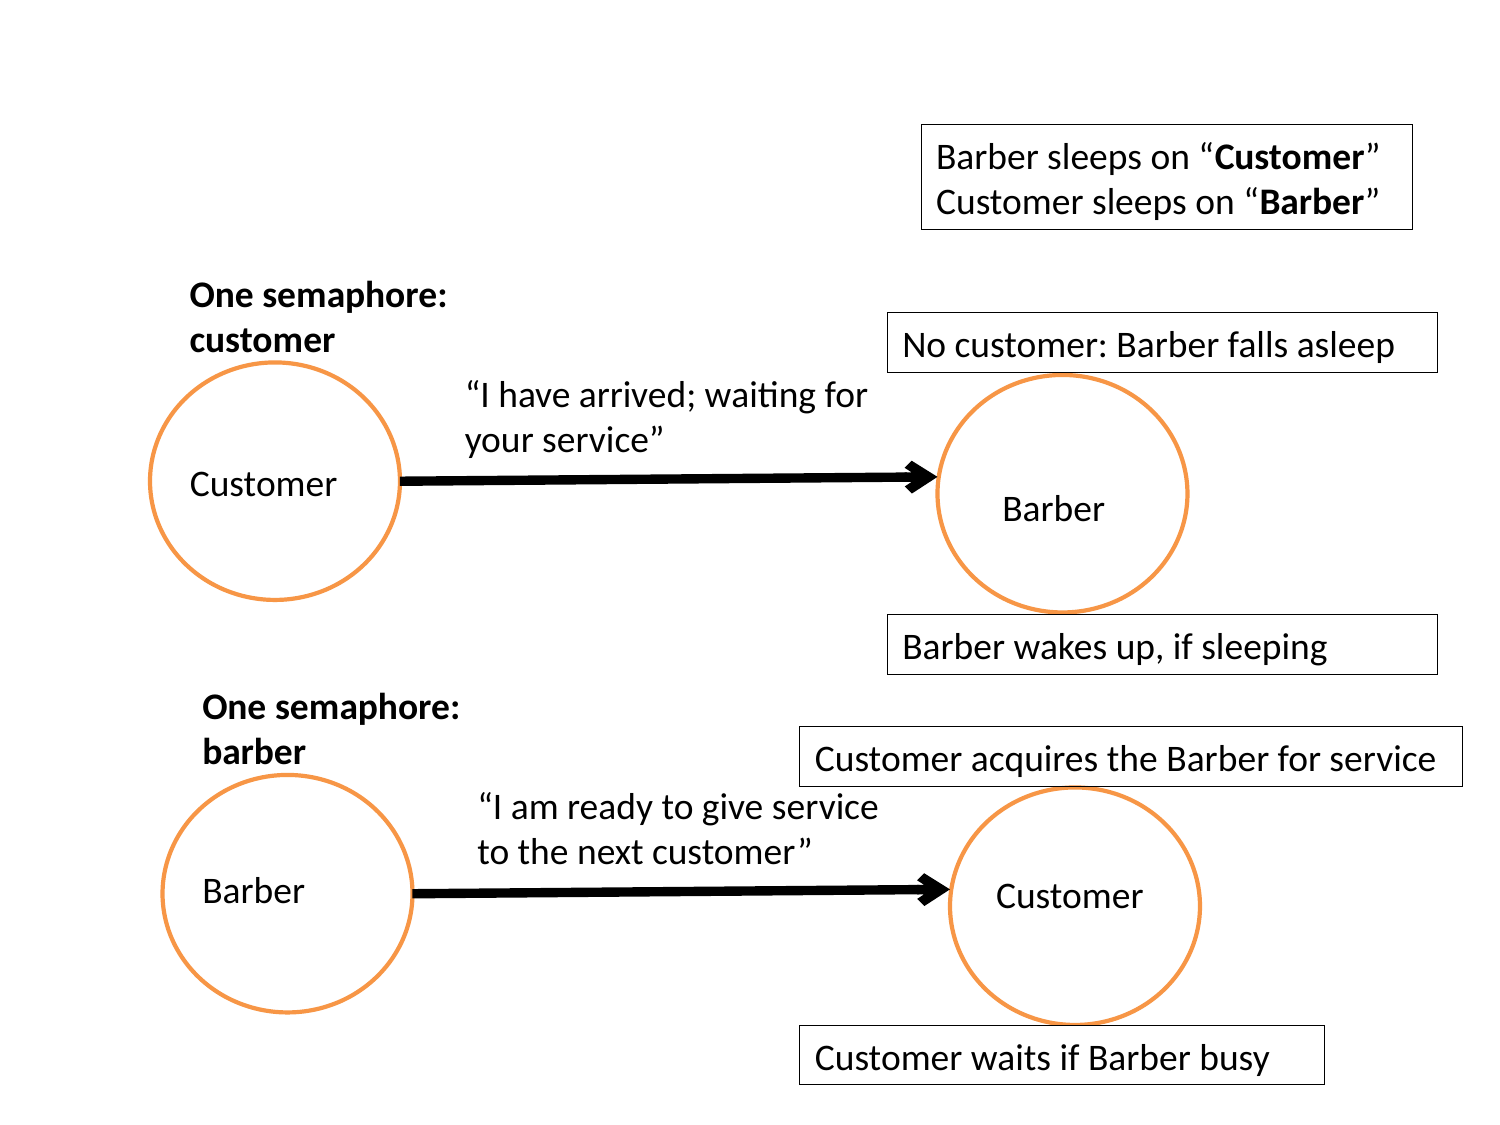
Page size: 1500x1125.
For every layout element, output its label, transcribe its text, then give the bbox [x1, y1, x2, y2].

text_box [947, 787, 1203, 1025]
text_box “I have arrived; waiting for your service” [449, 362, 888, 468]
text_box [935, 373, 1189, 614]
text_box Customer [174, 451, 363, 512]
text_box [160, 780, 415, 1015]
text_box Customer waits if Barber busy [799, 1025, 1325, 1085]
text_box Barber wakes up, if sleeping [887, 614, 1438, 675]
text_box [147, 368, 402, 603]
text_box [412, 889, 951, 894]
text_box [399, 476, 938, 482]
text_box One semaphore: customer [174, 262, 563, 368]
text_box Customer [981, 863, 1169, 924]
text_box Barber [987, 476, 1200, 537]
text_box Barber [187, 859, 400, 919]
text_box Customer acquires the Barber for service [799, 726, 1463, 787]
text_box One semaphore: barber [187, 674, 575, 780]
text_box No customer: Barber falls asleep [887, 312, 1438, 373]
text_box Barber sleeps on “Customer” Customer sleeps on “Barber” [921, 124, 1413, 230]
text_box “I am ready to give service to the next customer” [462, 774, 900, 880]
